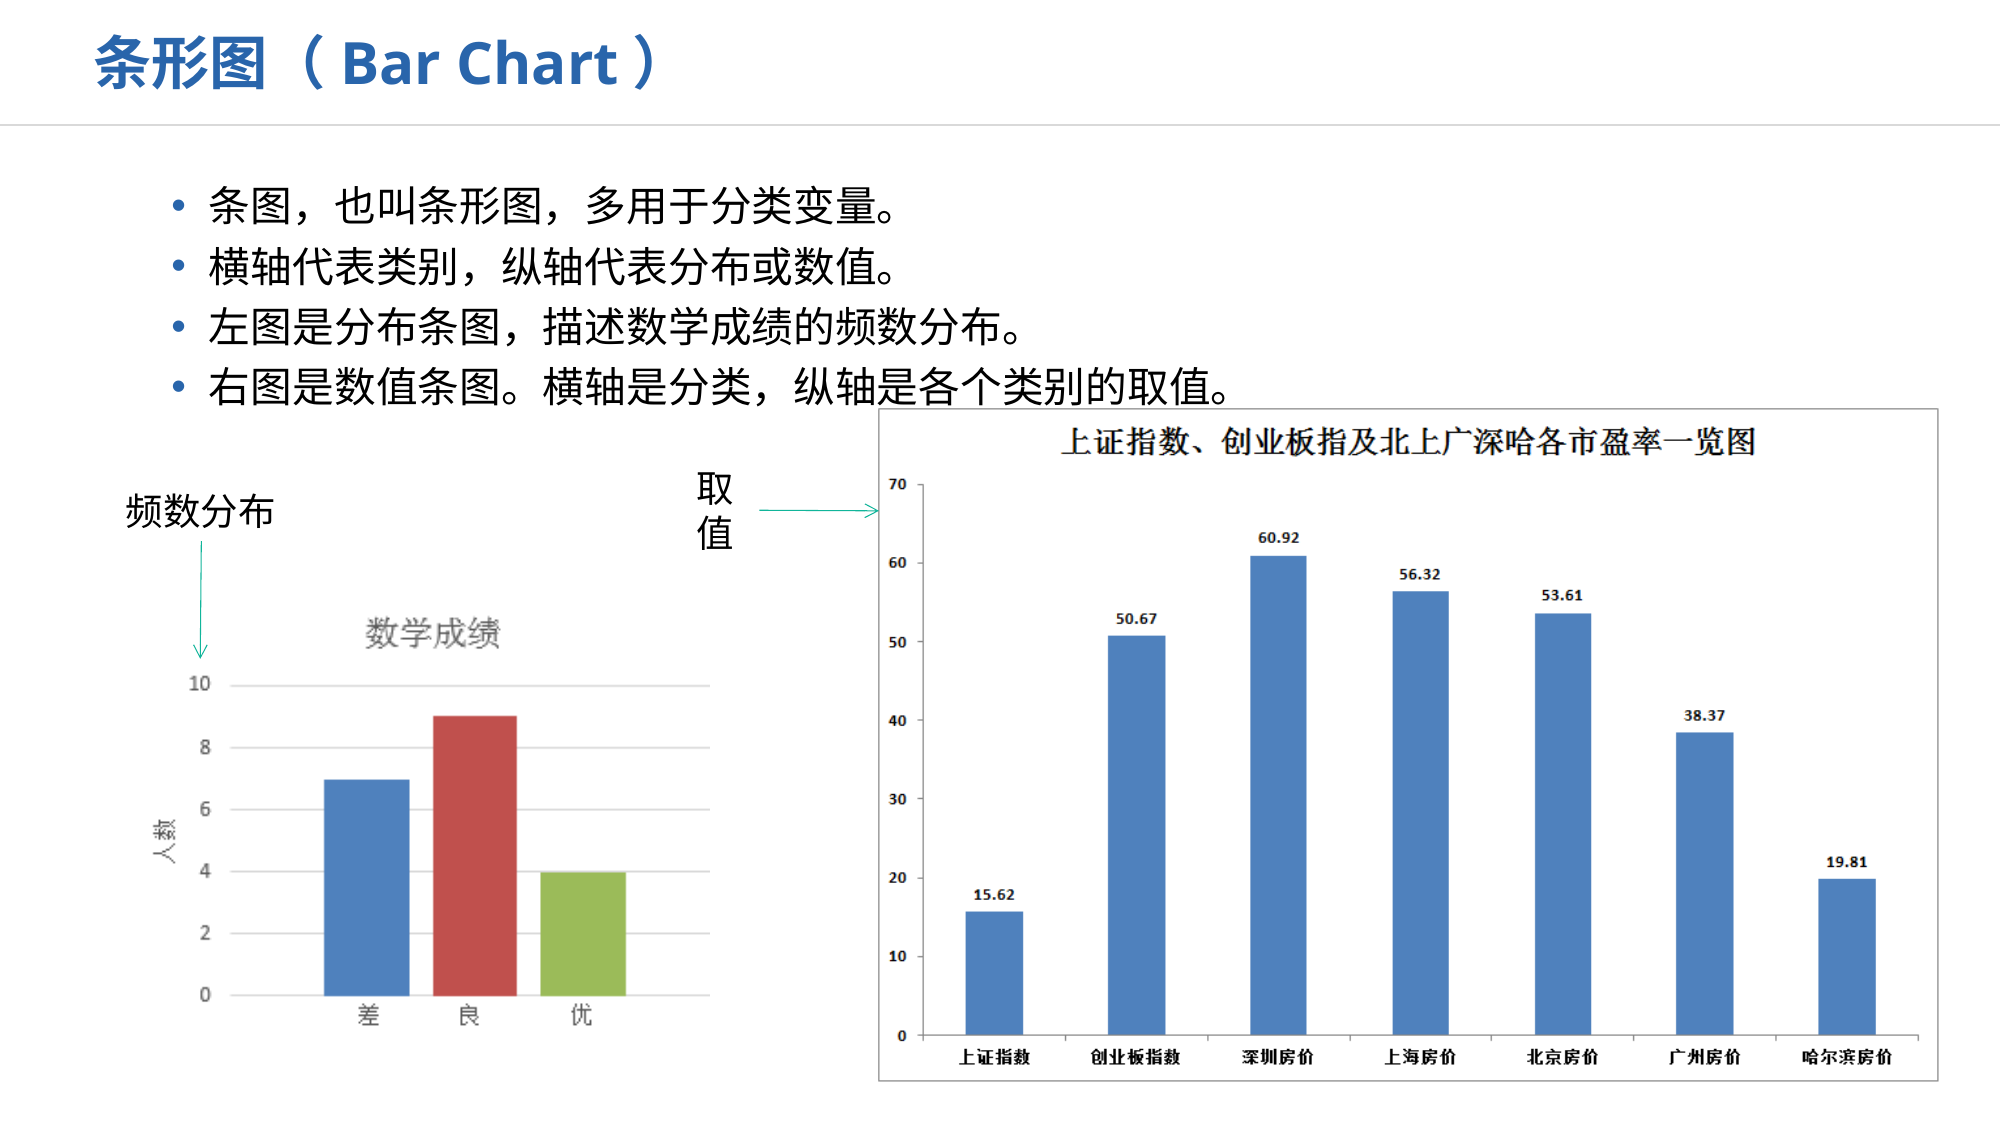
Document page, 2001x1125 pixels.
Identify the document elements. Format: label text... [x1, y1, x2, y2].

text_box 取值 [671, 457, 760, 563]
picture [877, 406, 1940, 1083]
text_box 频数分布 [108, 480, 294, 541]
text_box 条图，也叫条形图，多用于分类变量。 横轴代表类别，纵轴代表分布或数值。 左图是分布条图，描述数学成绩的频数分布。 右图是数值条图。横轴是分类，纵轴是各个类别的取值。 [81, 172, 1736, 976]
text_box 条形图（Bar Chart） [78, 19, 878, 106]
picture [139, 609, 710, 1033]
